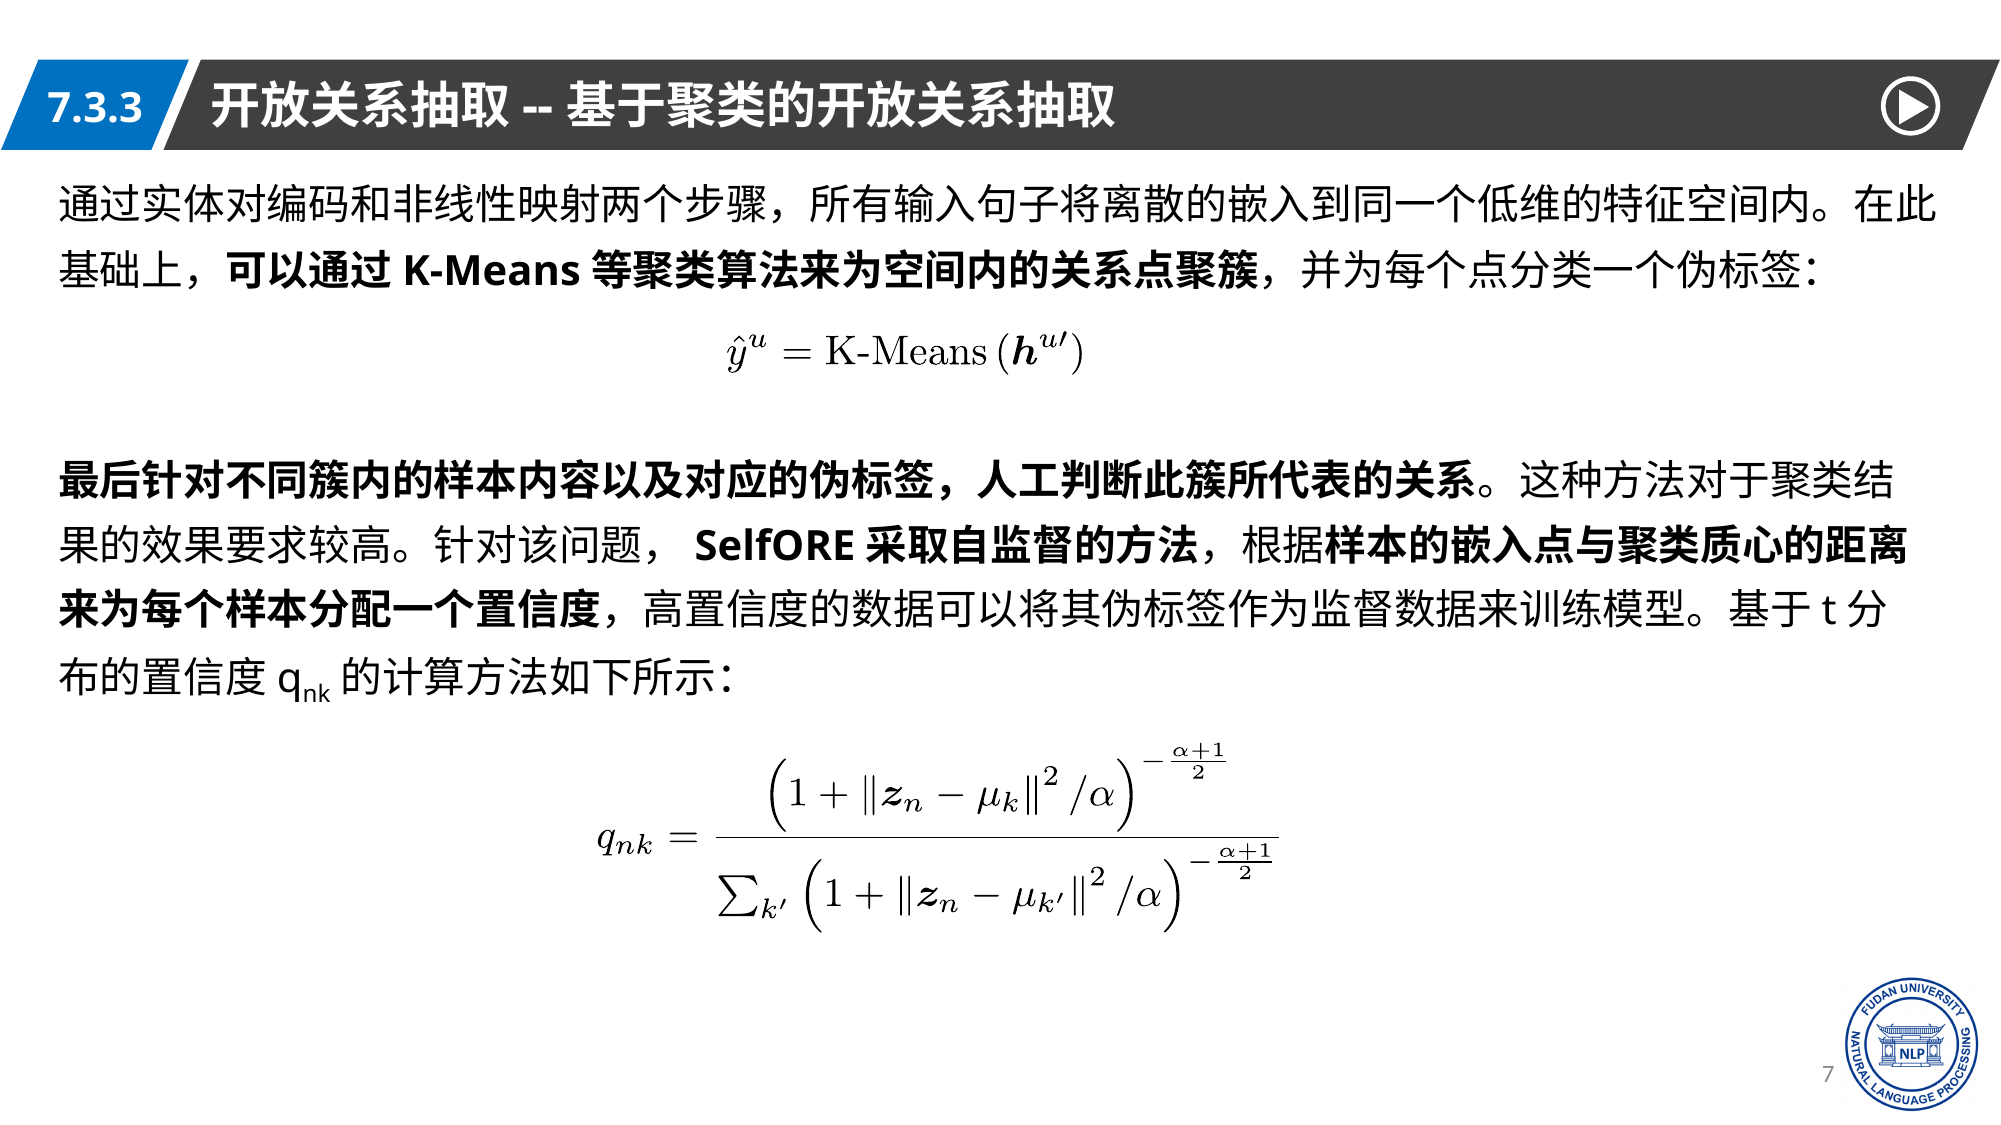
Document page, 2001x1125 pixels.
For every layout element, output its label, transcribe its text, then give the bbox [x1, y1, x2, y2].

text_box [163, 59, 2000, 150]
text_box 最后针对不同簇内的样本内容以及对应的伪标签，人工判断此簇所代表的关系。这种方法对于聚类结果的效果要求较高。针对该问题，SelfORE采取自监督的方法，根据样本的嵌入点与聚类质心的距离来为每个样本分配一个置信度，高置信度的数据可以将其伪标签作为监督数据来训练模型。基于t分布的置信度qnk的计算方法如下所示： [43, 430, 1938, 715]
text_box [1, 89, 157, 150]
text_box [726, 330, 1082, 375]
slide_number 77 [1412, 1042, 1863, 1103]
text_box [32, 59, 189, 120]
text_box 7.3.3 [26, 73, 164, 138]
text_box 通过实体对编码和非线性映射两个步骤，所有输入句子将离散的嵌入到同一个低维的特征空间内。在此基础上，可以通过K-Means等聚类算法来为空间内的关系点聚簇，并为每个点分类一个伪标签： [43, 155, 1960, 301]
picture [1834, 972, 1985, 1117]
text_box 开放关系抽取--基于聚类的开放关系抽取 [195, 66, 1131, 142]
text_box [597, 742, 1280, 933]
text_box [1883, 78, 1939, 134]
